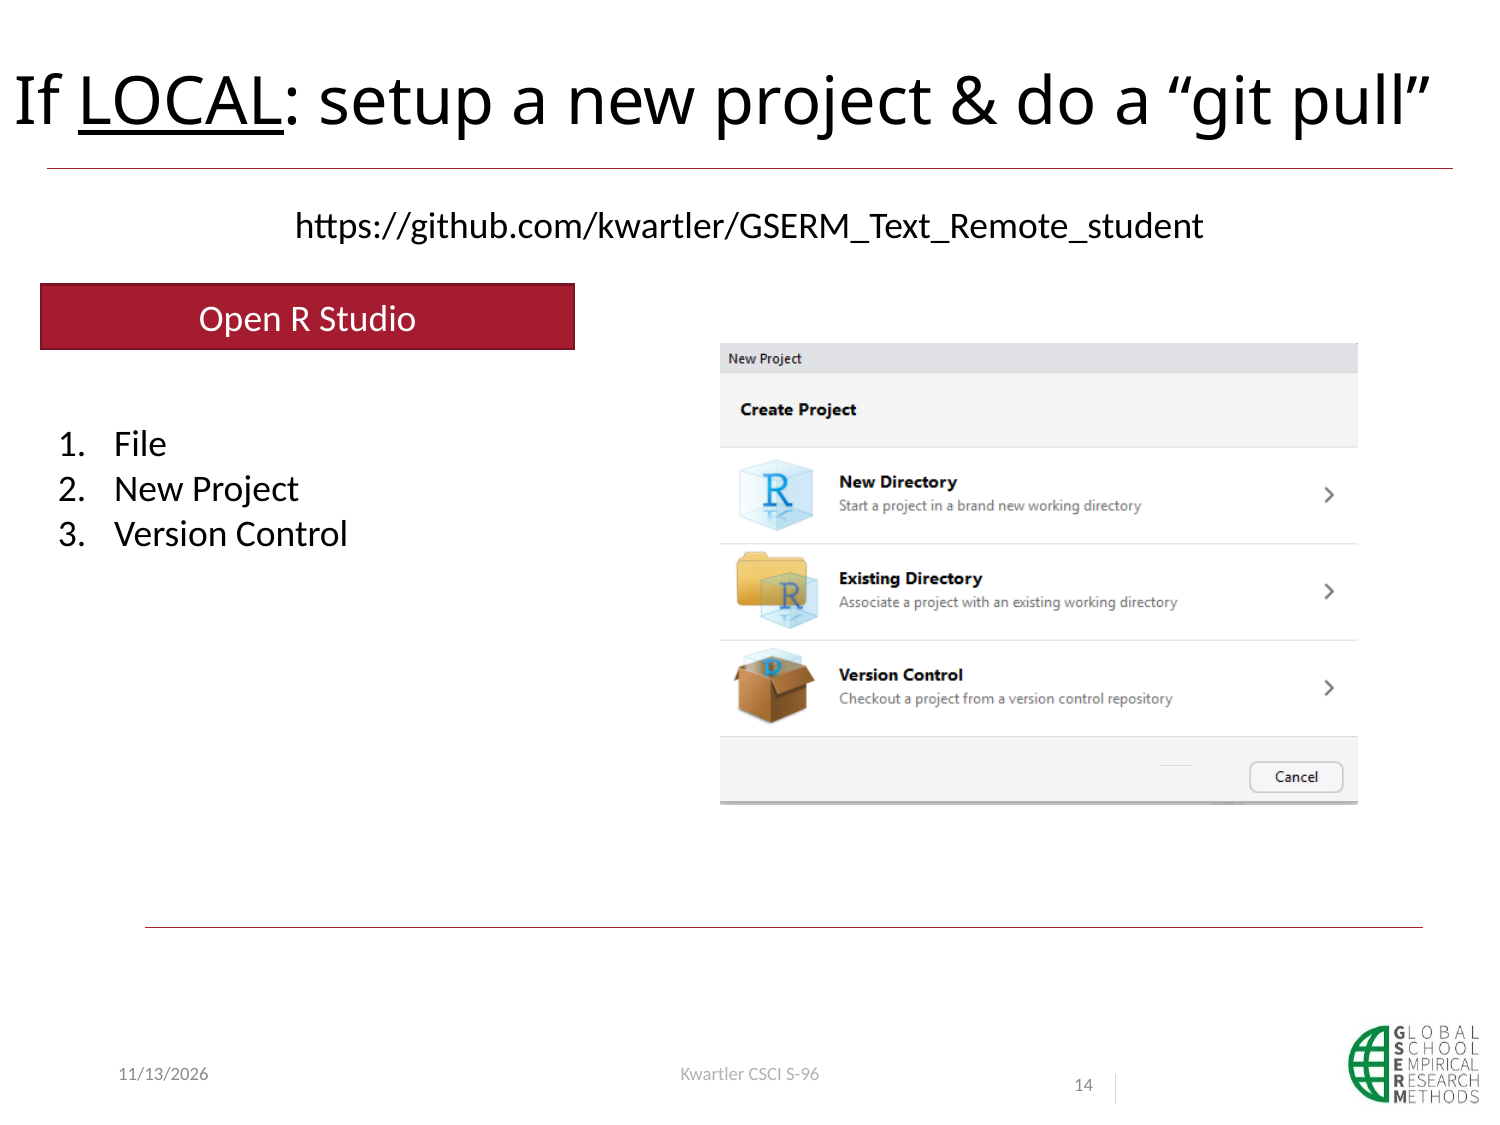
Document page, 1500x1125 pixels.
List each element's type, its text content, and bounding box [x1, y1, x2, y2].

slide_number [103, 1042, 441, 1103]
text_box https://github.com/kwartler/GSERM_Text_Remote_student [38, 193, 1462, 299]
text_box Open R Studio [40, 299, 575, 350]
footer Kwartler CSCI S-96 [496, 1042, 1004, 1103]
picture [720, 343, 1359, 805]
text_box File New Project Version Control [43, 411, 364, 561]
title If LOCAL: setup a new project & do a “git pull” [0, 59, 1465, 157]
picture [1342, 1017, 1500, 1106]
slide_number 14 [1059, 1042, 1200, 1103]
